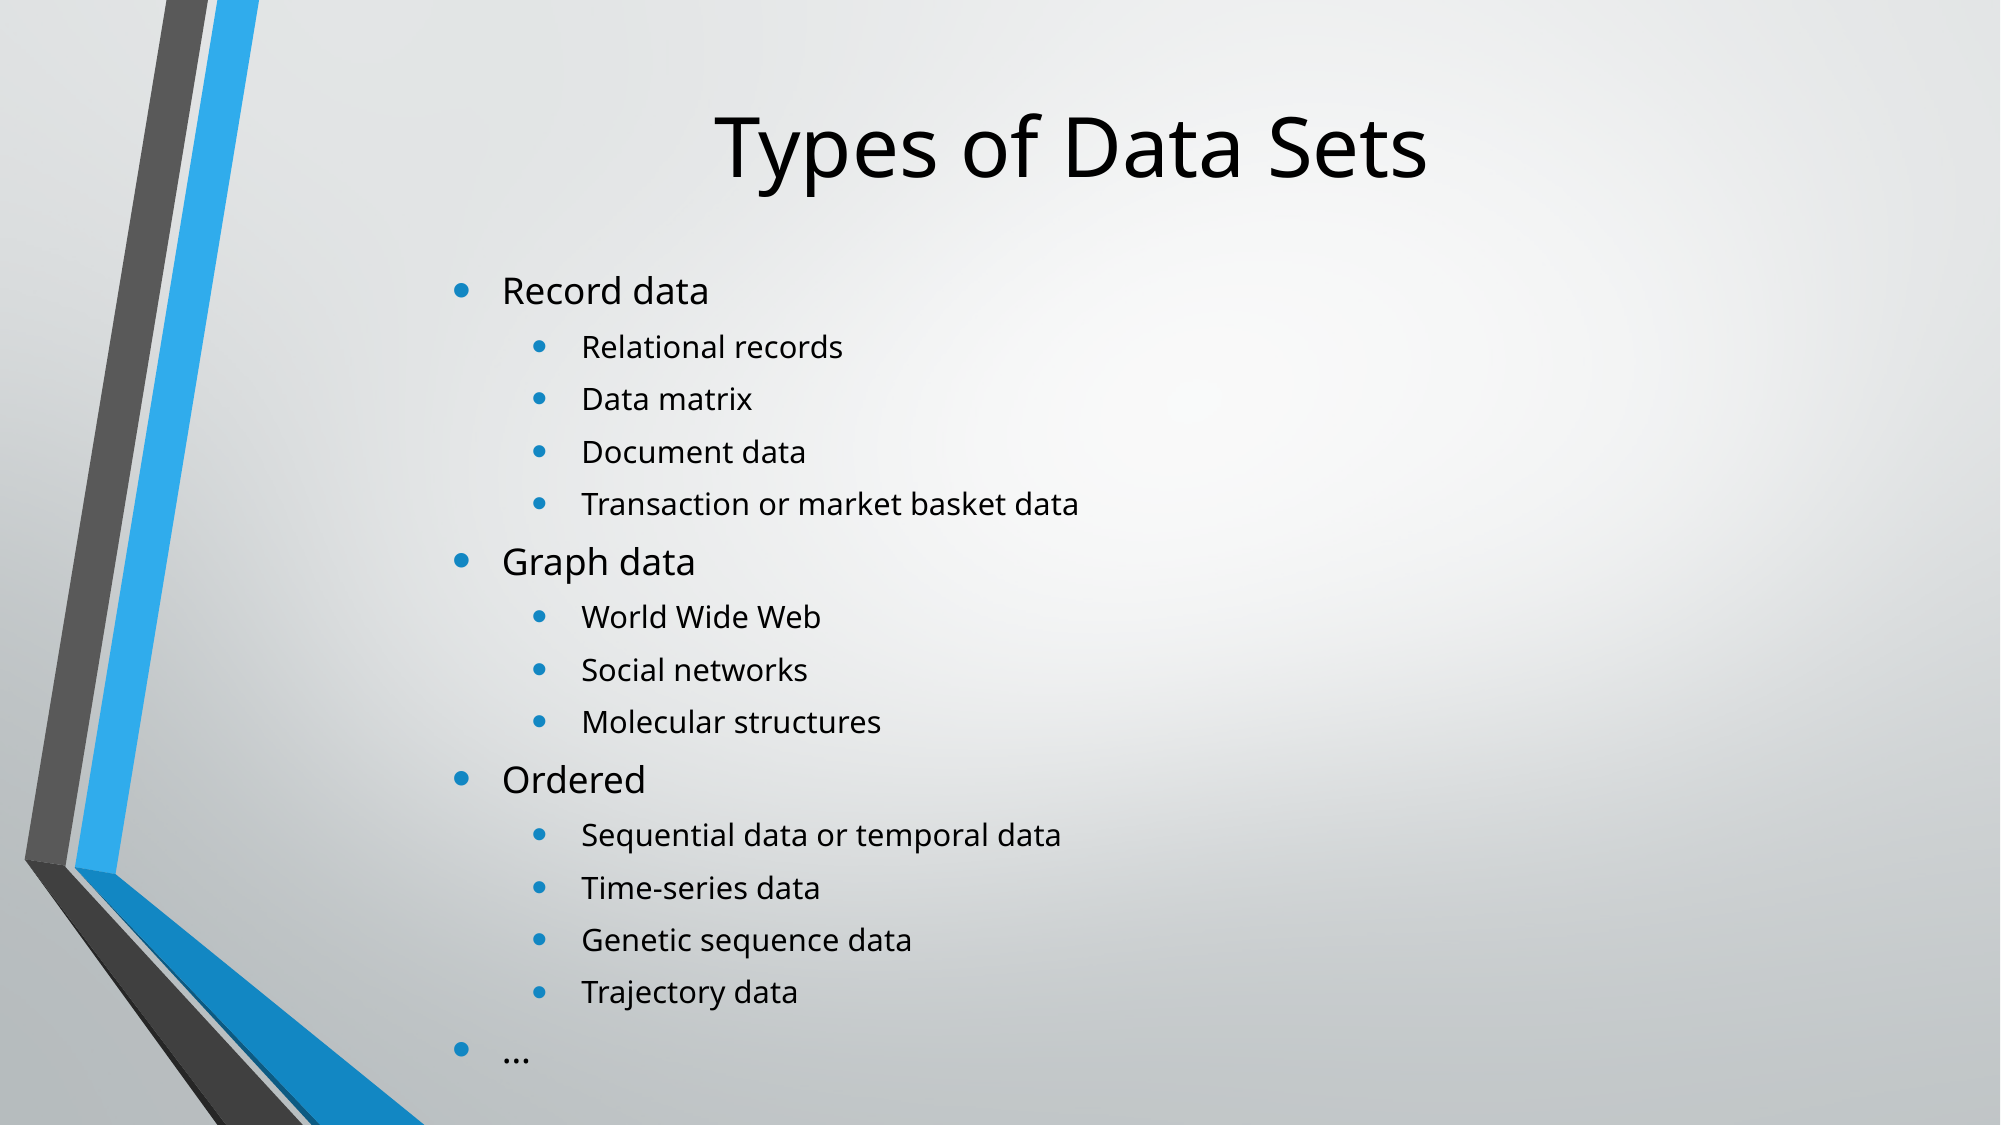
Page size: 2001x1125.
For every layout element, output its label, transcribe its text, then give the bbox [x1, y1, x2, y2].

list Record data Relational records Data matrix Document data Transaction or market basket data Graph data World Wide Web Social networks Molecular structures Ordered Sequential data or temporal data Time-series data Genetic sequence data Trajectory data … [437, 260, 1900, 1083]
title Types of Data Sets [250, 0, 1895, 288]
